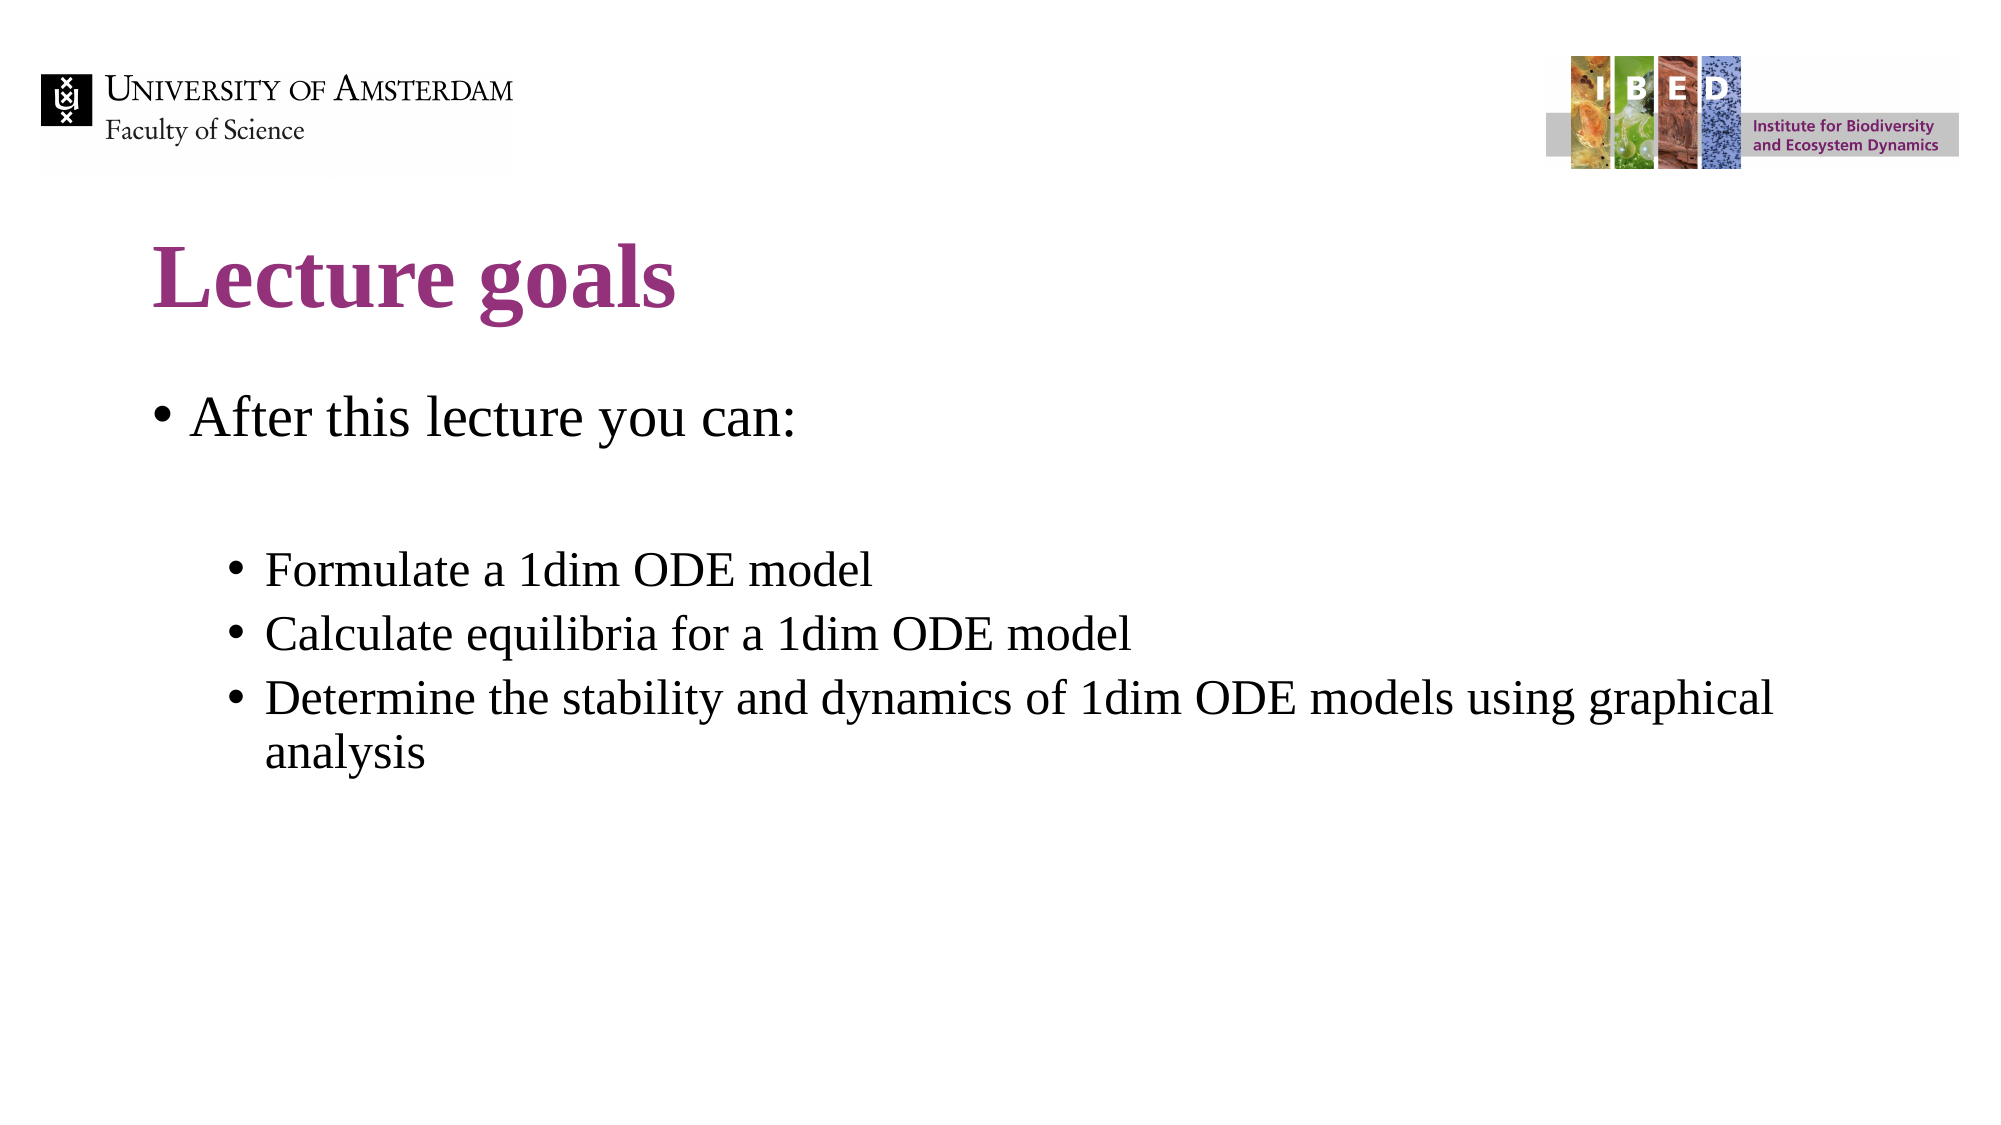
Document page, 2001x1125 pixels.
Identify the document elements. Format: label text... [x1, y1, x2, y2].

title Lecture goals [137, 221, 1863, 362]
picture [1546, 56, 1959, 169]
list After this lecture you can: Formulate a 1dim ODE model Calculate equilibria for a 1dim ODE model Determine the stability and dynamics of 1dim ODE models using graphical analysis [137, 378, 1863, 1089]
picture [41, 74, 513, 179]
